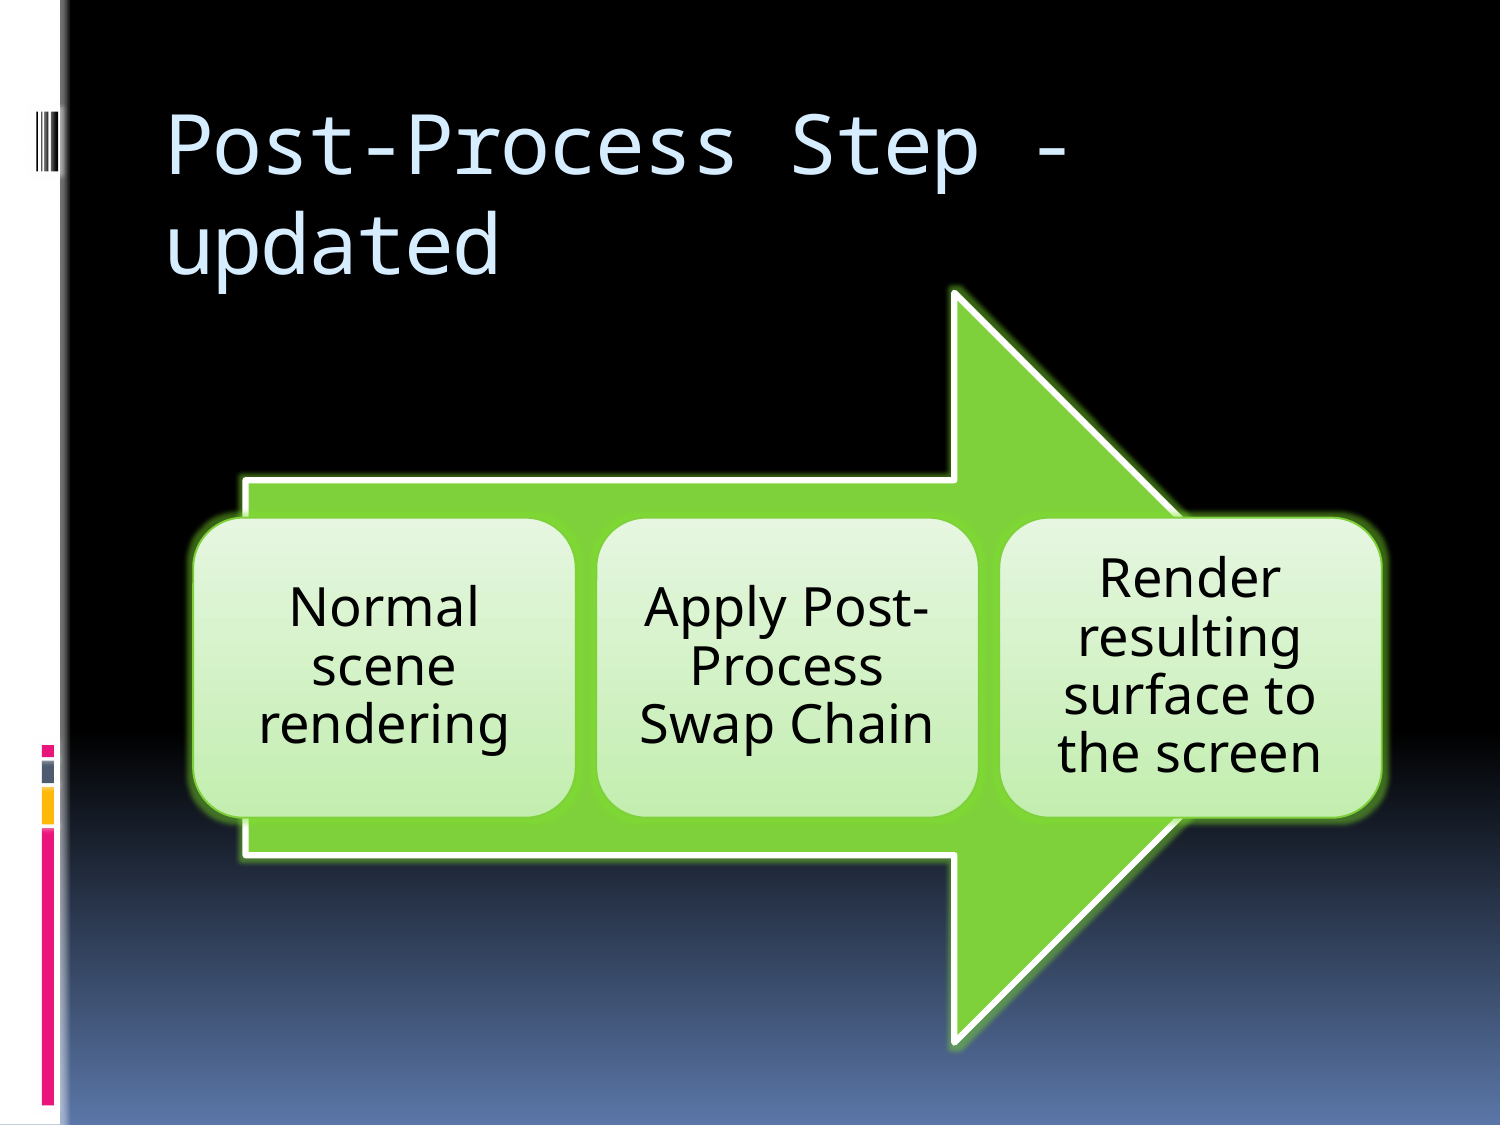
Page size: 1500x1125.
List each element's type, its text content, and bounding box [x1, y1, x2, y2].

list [149, 292, 1426, 1044]
title Post-Process Step - updated [150, 83, 1425, 234]
